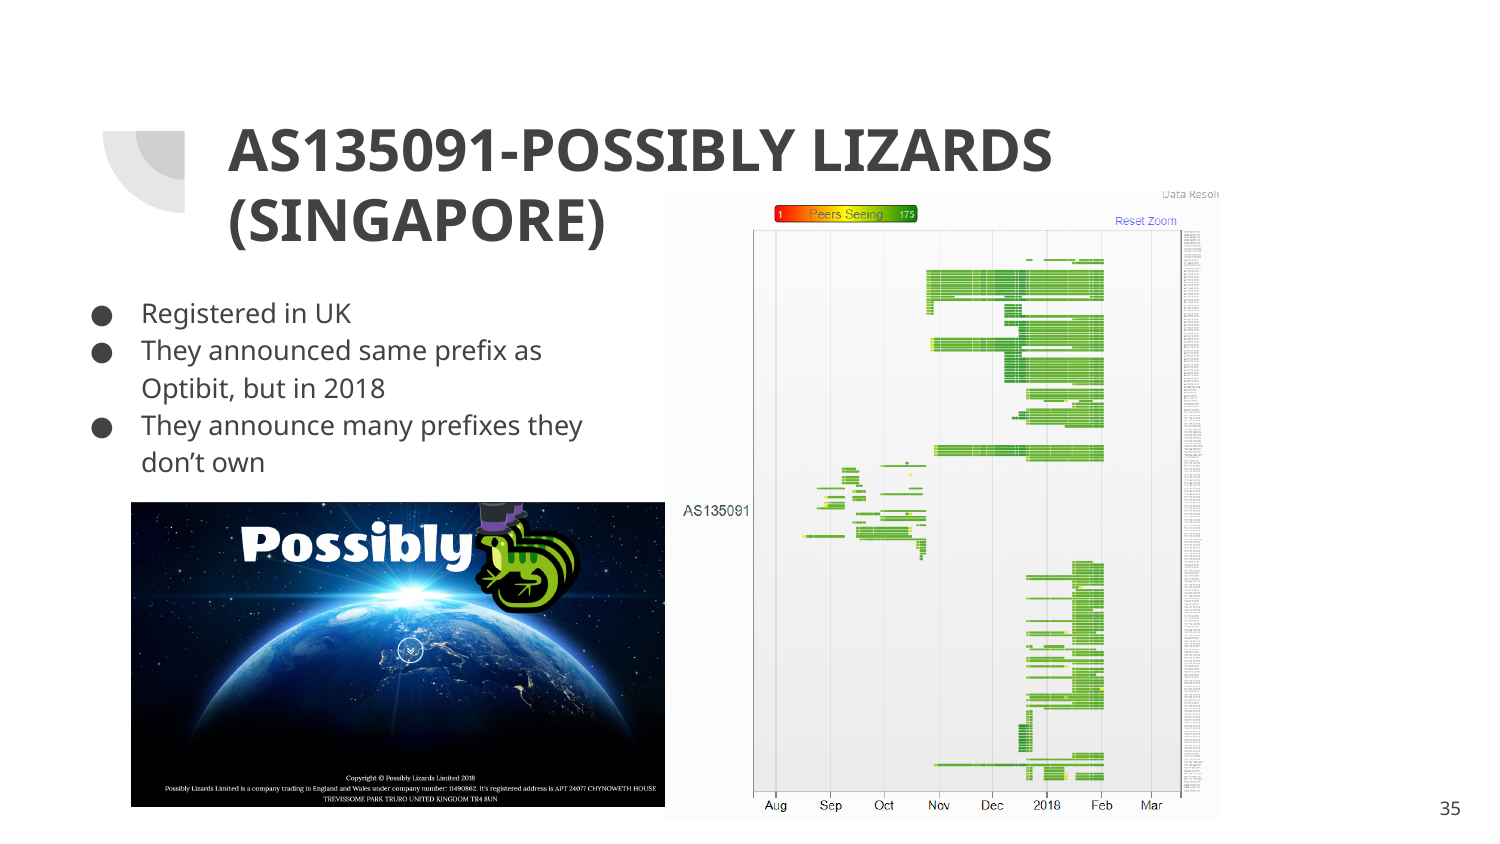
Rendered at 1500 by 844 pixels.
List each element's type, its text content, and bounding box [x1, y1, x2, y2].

list Registered in UK They announced same prefix as Optibit, but in 2018 They announce many prefixes they don’t own [51, 276, 640, 837]
slide_number 35 [1386, 777, 1477, 842]
title AS135091-POSSIBLY LIZARDS (SINGAPORE) [213, 98, 1368, 263]
picture [131, 191, 1219, 819]
